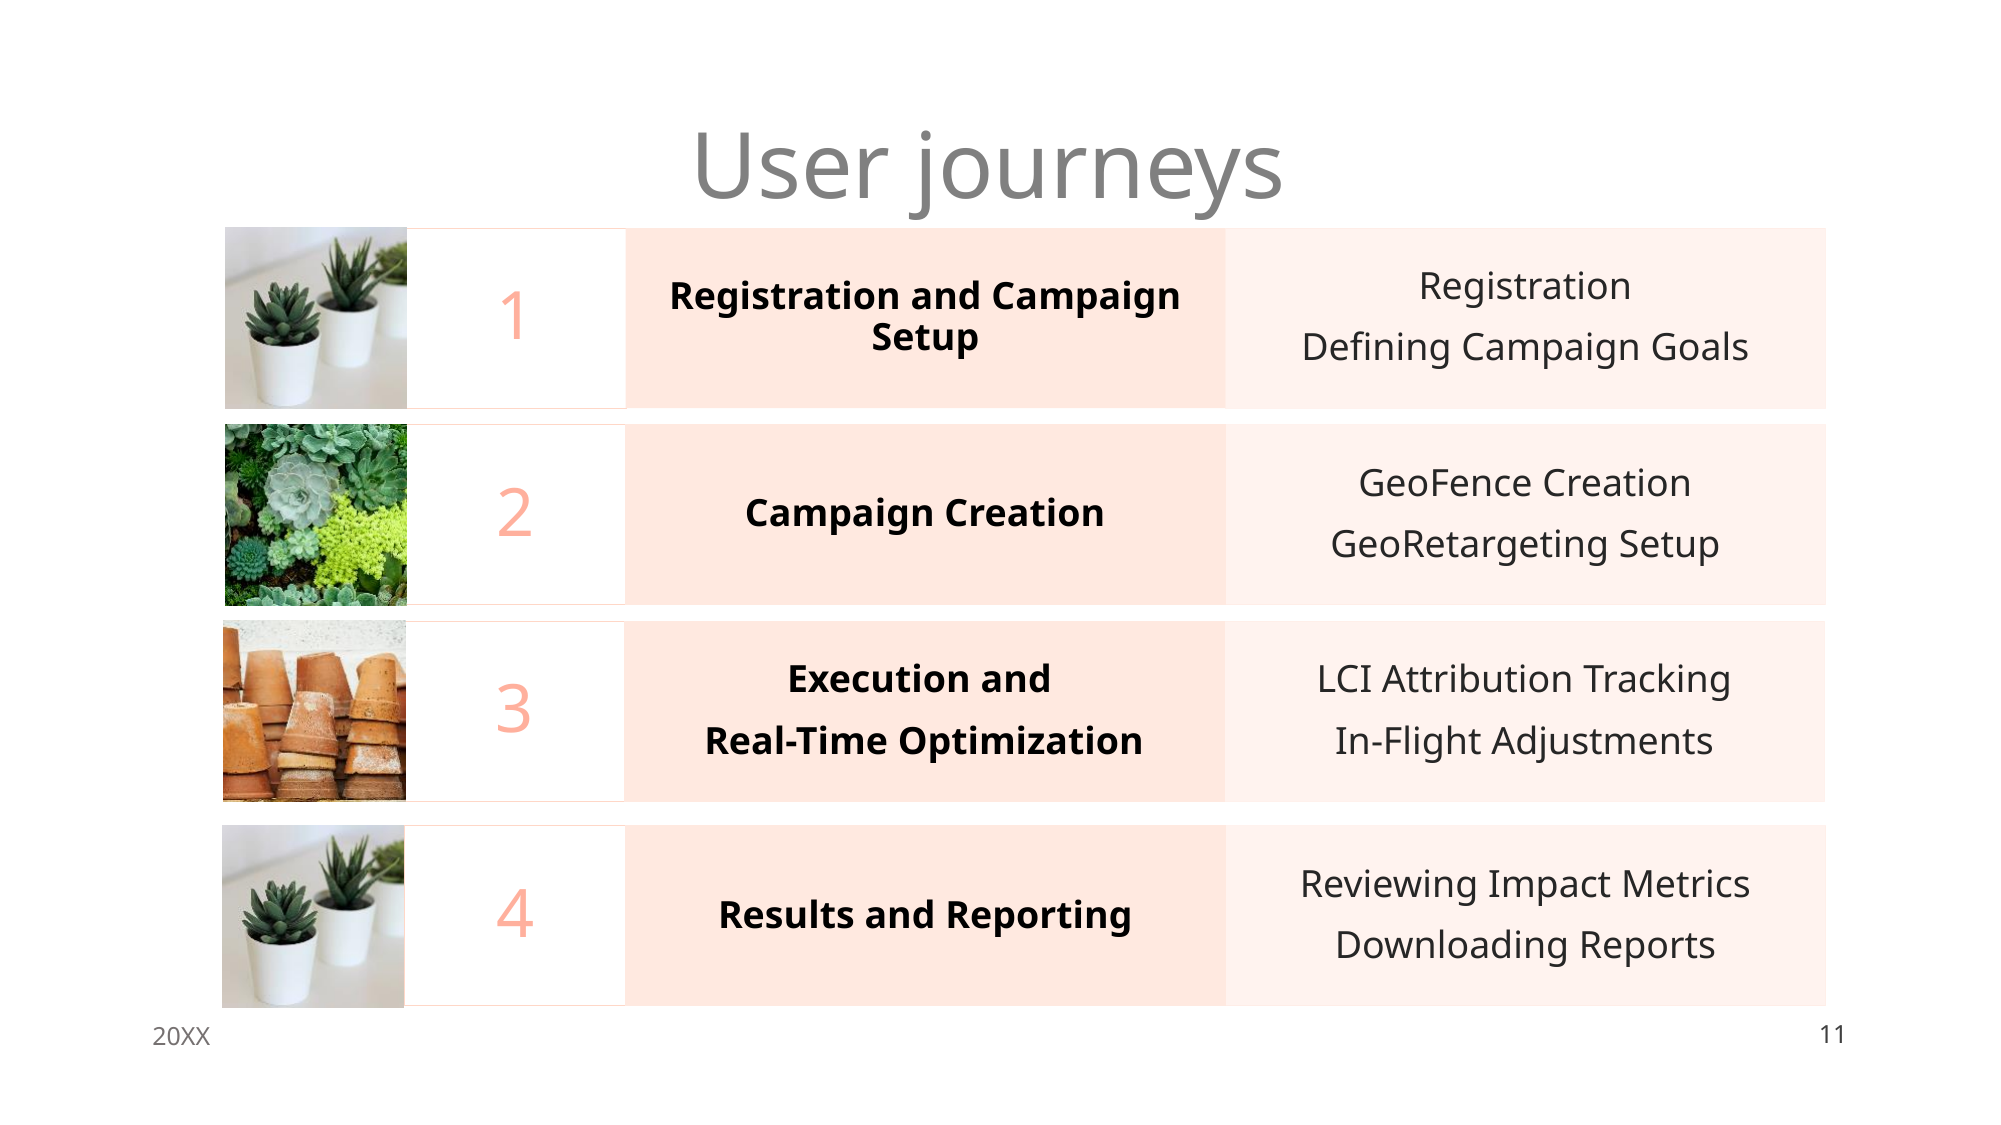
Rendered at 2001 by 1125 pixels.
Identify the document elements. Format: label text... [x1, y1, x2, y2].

list GeoFence Creation GeoRetargeting Setup [1225, 424, 1826, 605]
title User journeys [137, 59, 1863, 278]
list 1 [407, 228, 625, 409]
slide_number 20XX [137, 1005, 588, 1066]
list Registration Defining Campaign Goals [1225, 228, 1826, 409]
list 2 [407, 424, 625, 605]
text_box Reviewing Impact Metrics Downloading Reports [1225, 825, 1826, 1006]
slide_number 11 [1412, 1005, 1863, 1066]
picture [224, 424, 407, 606]
picture [224, 227, 407, 409]
text_box Results and Reporting [625, 825, 1225, 1006]
list 3 [406, 621, 624, 802]
list LCI Attribution Tracking In-Flight Adjustments [1224, 621, 1825, 802]
list Execution and Real-Time Optimization [624, 621, 1224, 802]
list Campaign Creation [625, 424, 1225, 605]
picture [222, 825, 404, 1008]
picture [223, 620, 406, 803]
text_box 4 [404, 825, 625, 1006]
list Registration and Campaign Setup [625, 228, 1225, 409]
